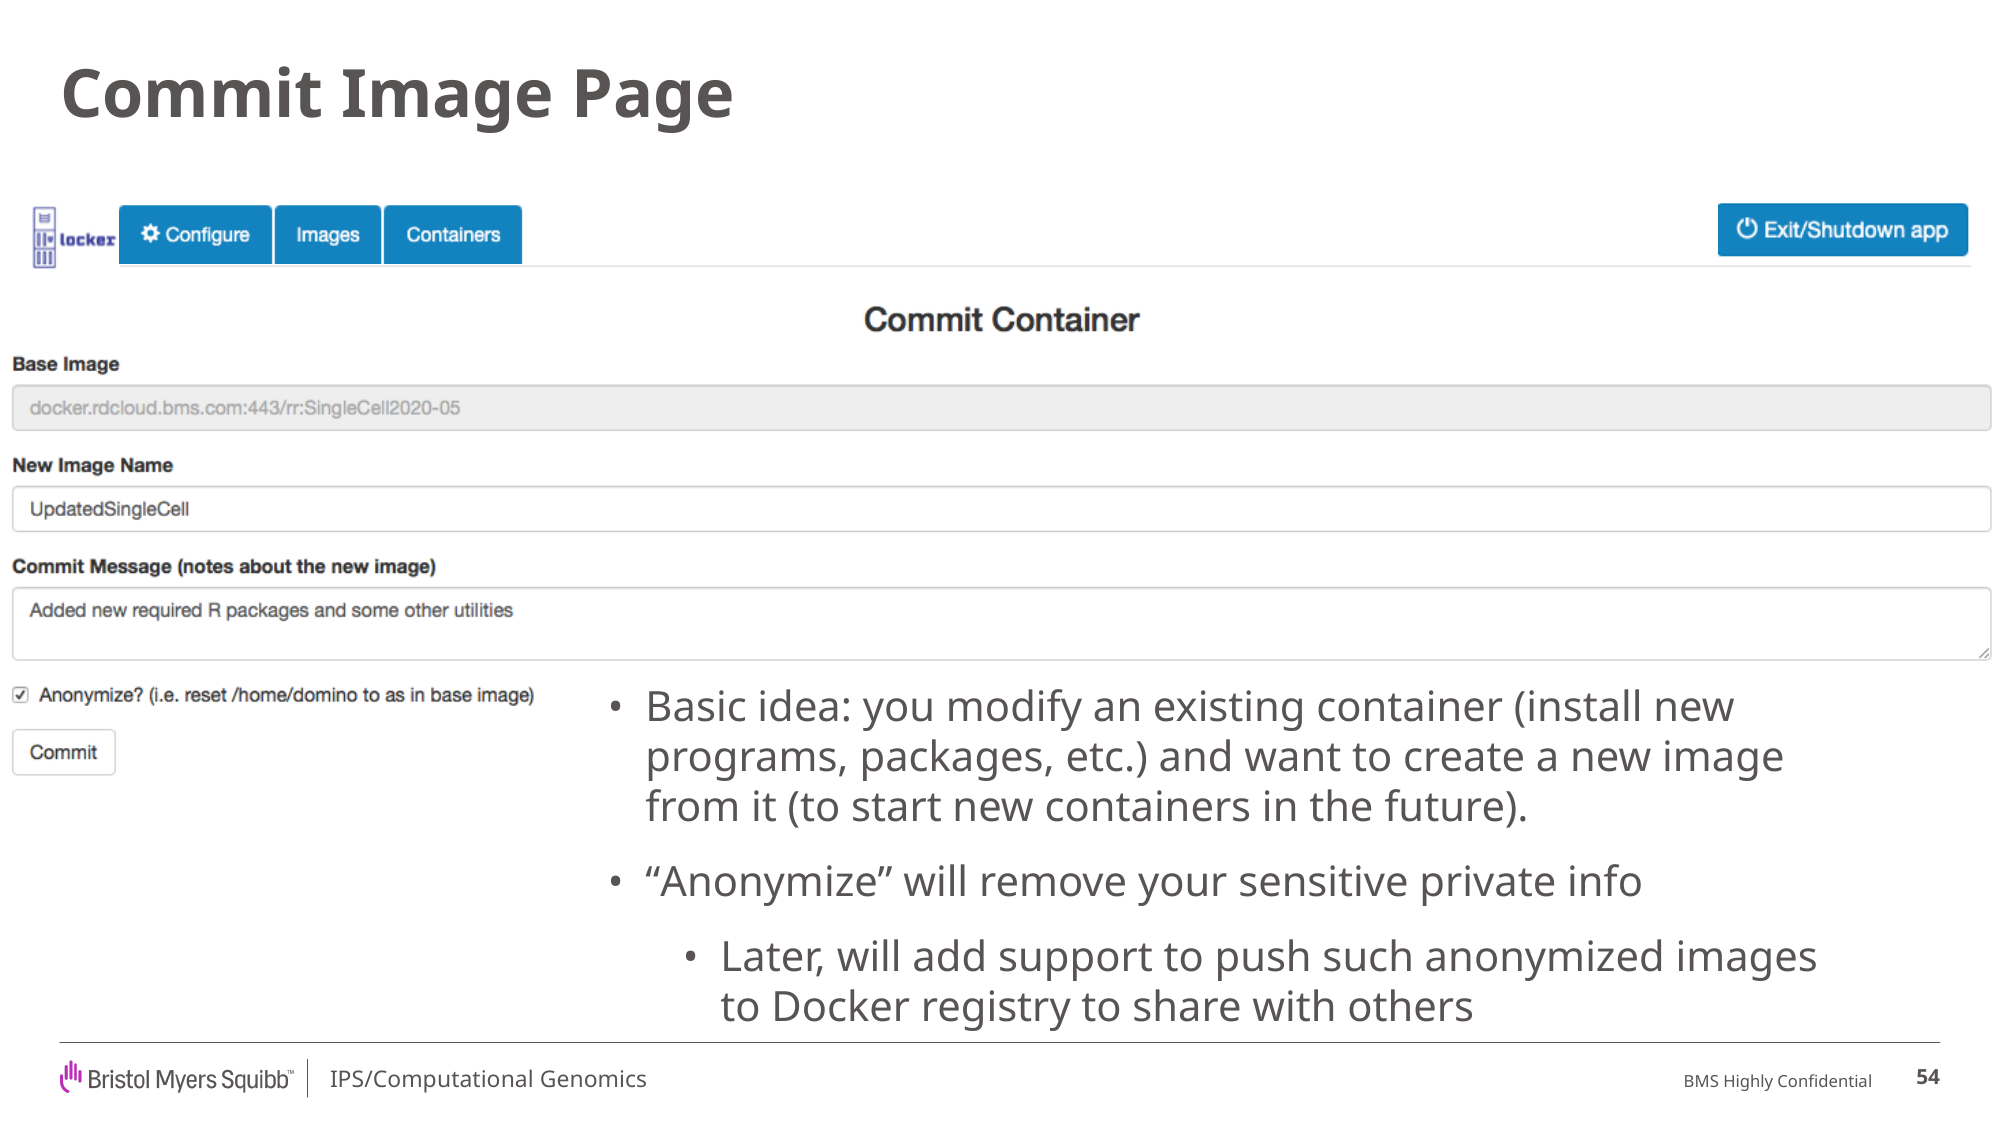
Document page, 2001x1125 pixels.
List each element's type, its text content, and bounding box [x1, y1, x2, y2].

title Commit Image Page [60, 60, 1940, 196]
text_box Basic idea: you modify an existing container (install new programs, packages, etc.) and want to create a new image from it (to start new containers in the future). “Anonymize” will remove your sensitive private info Later, will add support to push such anonymized images to Docker registry to share with others [607, 789, 1863, 987]
picture [0, 196, 2000, 789]
slide_number 54 [1887, 1054, 1940, 1093]
